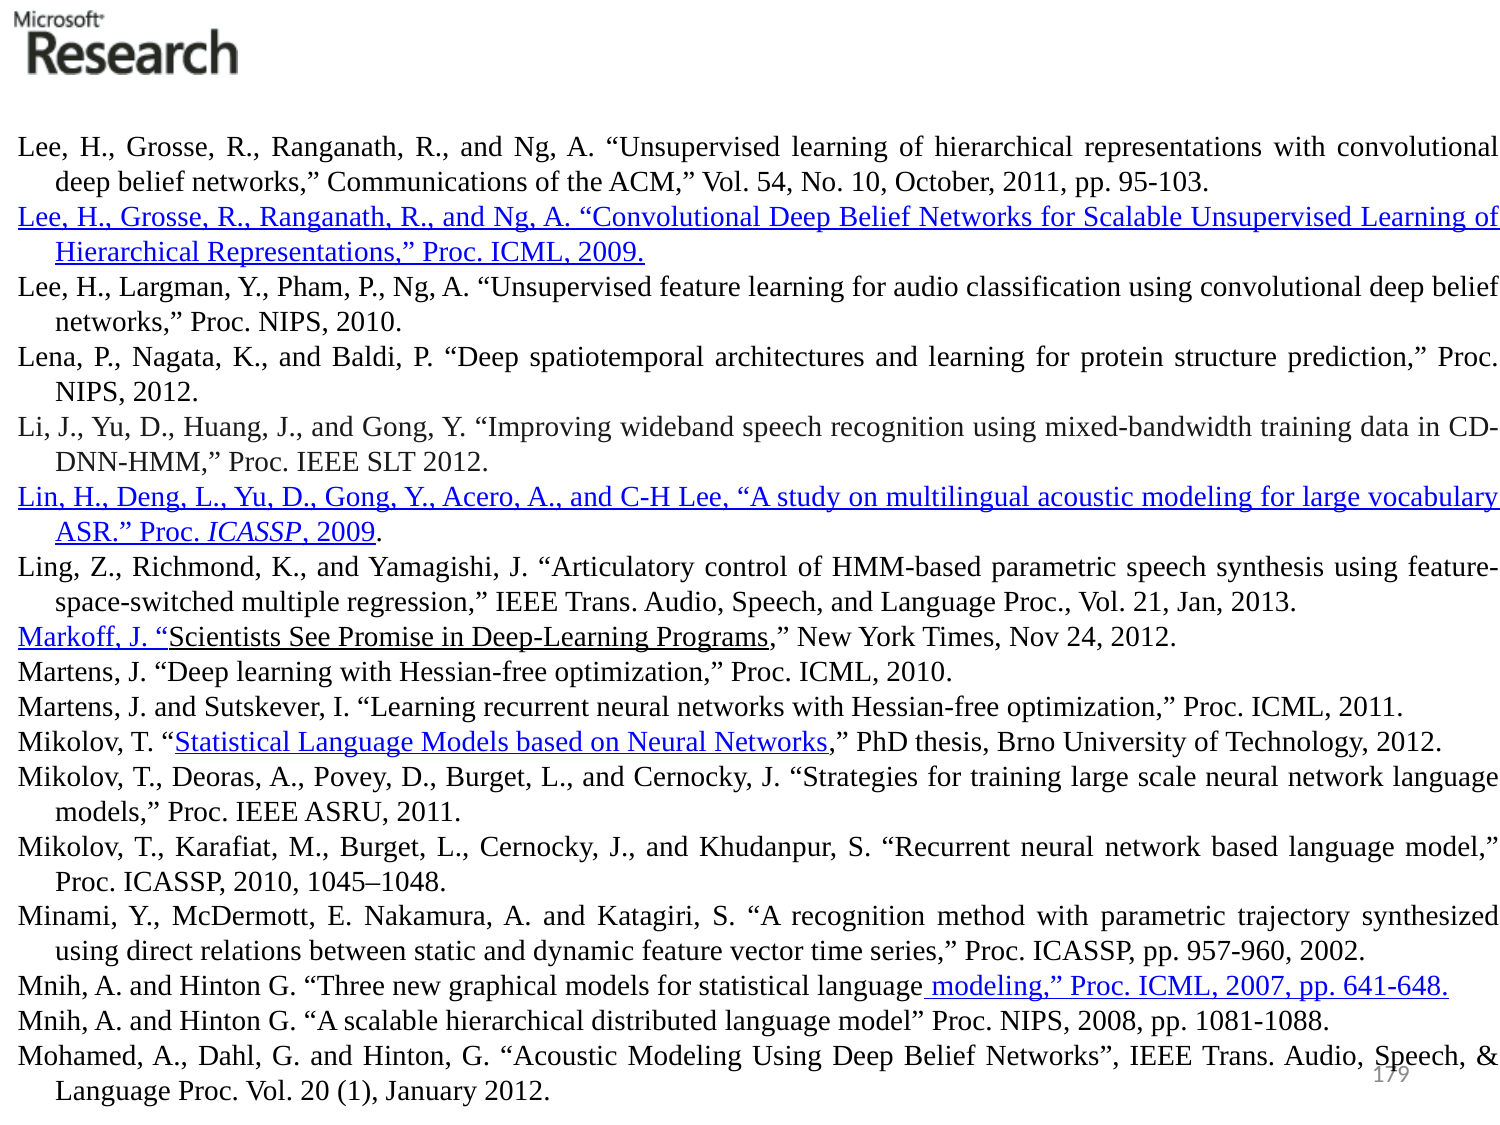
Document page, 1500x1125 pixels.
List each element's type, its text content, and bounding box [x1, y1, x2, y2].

picture [14, 10, 238, 75]
text_box Lee, H., Grosse, R., Ranganath, R., and Ng, A. “Unsupervised learning of hierarchical representations with convolutional deep belief networks,” Communications of the ACM,” Vol. 54, No. 10, October, 2011, pp. 95-103. Lee, H., Grosse, R., Ranganath, R., and Ng, A. “Convolutional Deep Belief Networks for Scalable Unsupervised Learning of Hierarchical Representations,” Proc. ICML, 2009. Lee, H., Largman, Y., Pham, P., Ng, A. “Unsupervised feature learning for audio classification using convolutional deep belief networks,” Proc. NIPS, 2010. Lena, P., Nagata, K., and Baldi, P. “Deep spatiotemporal architectures and learning for protein structure prediction,” Proc. NIPS, 2012. Li, J., Yu, D., Huang, J., and Gong, Y. “Improving wideband speech recognition using mixed-bandwidth training data in CD-DNN-HMM,” Proc. IEEE SLT 2012. Lin, H., Deng, L., Yu, D., Gong, Y., Acero, A., and C-H Lee, “A study on multilingual acoustic modeling for large vocabulary ASR.” Proc. ICASSP, 2009. Ling, Z., Richmond, K., and Yamagishi, J. “Articulatory control of HMM-based parametric speech synthesis using feature-space-switched multiple regression,” IEEE Trans. Audio, Speech, and Language Proc., Vol. 21, Jan, 2013. Markoff, J. “Scientists See Promise in Deep-Learning Programs,” New York Times, Nov 24, 2012. Martens, J. “Deep learning with Hessian-free optimization,” Proc. ICML, 2010. Martens, J. and Sutskever, I. “Learning recurrent neural networks with Hessian-free optimization,” Proc. ICML, 2011. Mikolov, T. “Statistical Language Models based on Neural Networks,” PhD thesis, Brno University of Technology, 2012. Mikolov, T., Deoras, A., Povey, D., Burget, L., and Cernocky, J. “Strategies for training large scale neural network language models,” Proc. IEEE ASRU, 2011. Mikolov, T., Karafiat, M., Burget, L., Cernocky, J., and Khudanpur, S. “Recurrent neural network based language model,” Proc. ICASSP, 2010, 1045–1048. Minami, Y., McDermott, E. Nakamura, A. and Katagiri, S. “A recognition method with parametric trajectory synthesized using direct relations between static and dynamic feature vector time series,” Proc. ICASSP, pp. 957-960, 2002. Mnih, A. and Hinton G. “Three new graphical models for statistical language modeling,” Proc. ICML, 2007, pp. 641-648. Mnih, A. and Hinton G. “A scalable hierarchical distributed language model” Proc. NIPS, 2008, pp. 1081-1088. Mohamed, A., Dahl, G. and Hinton, G. “Acoustic Modeling Using Deep Belief Networks”, IEEE Trans. Audio, Speech, & Language Proc. Vol. 20 (1), January 2012. [3, 120, 1500, 1114]
